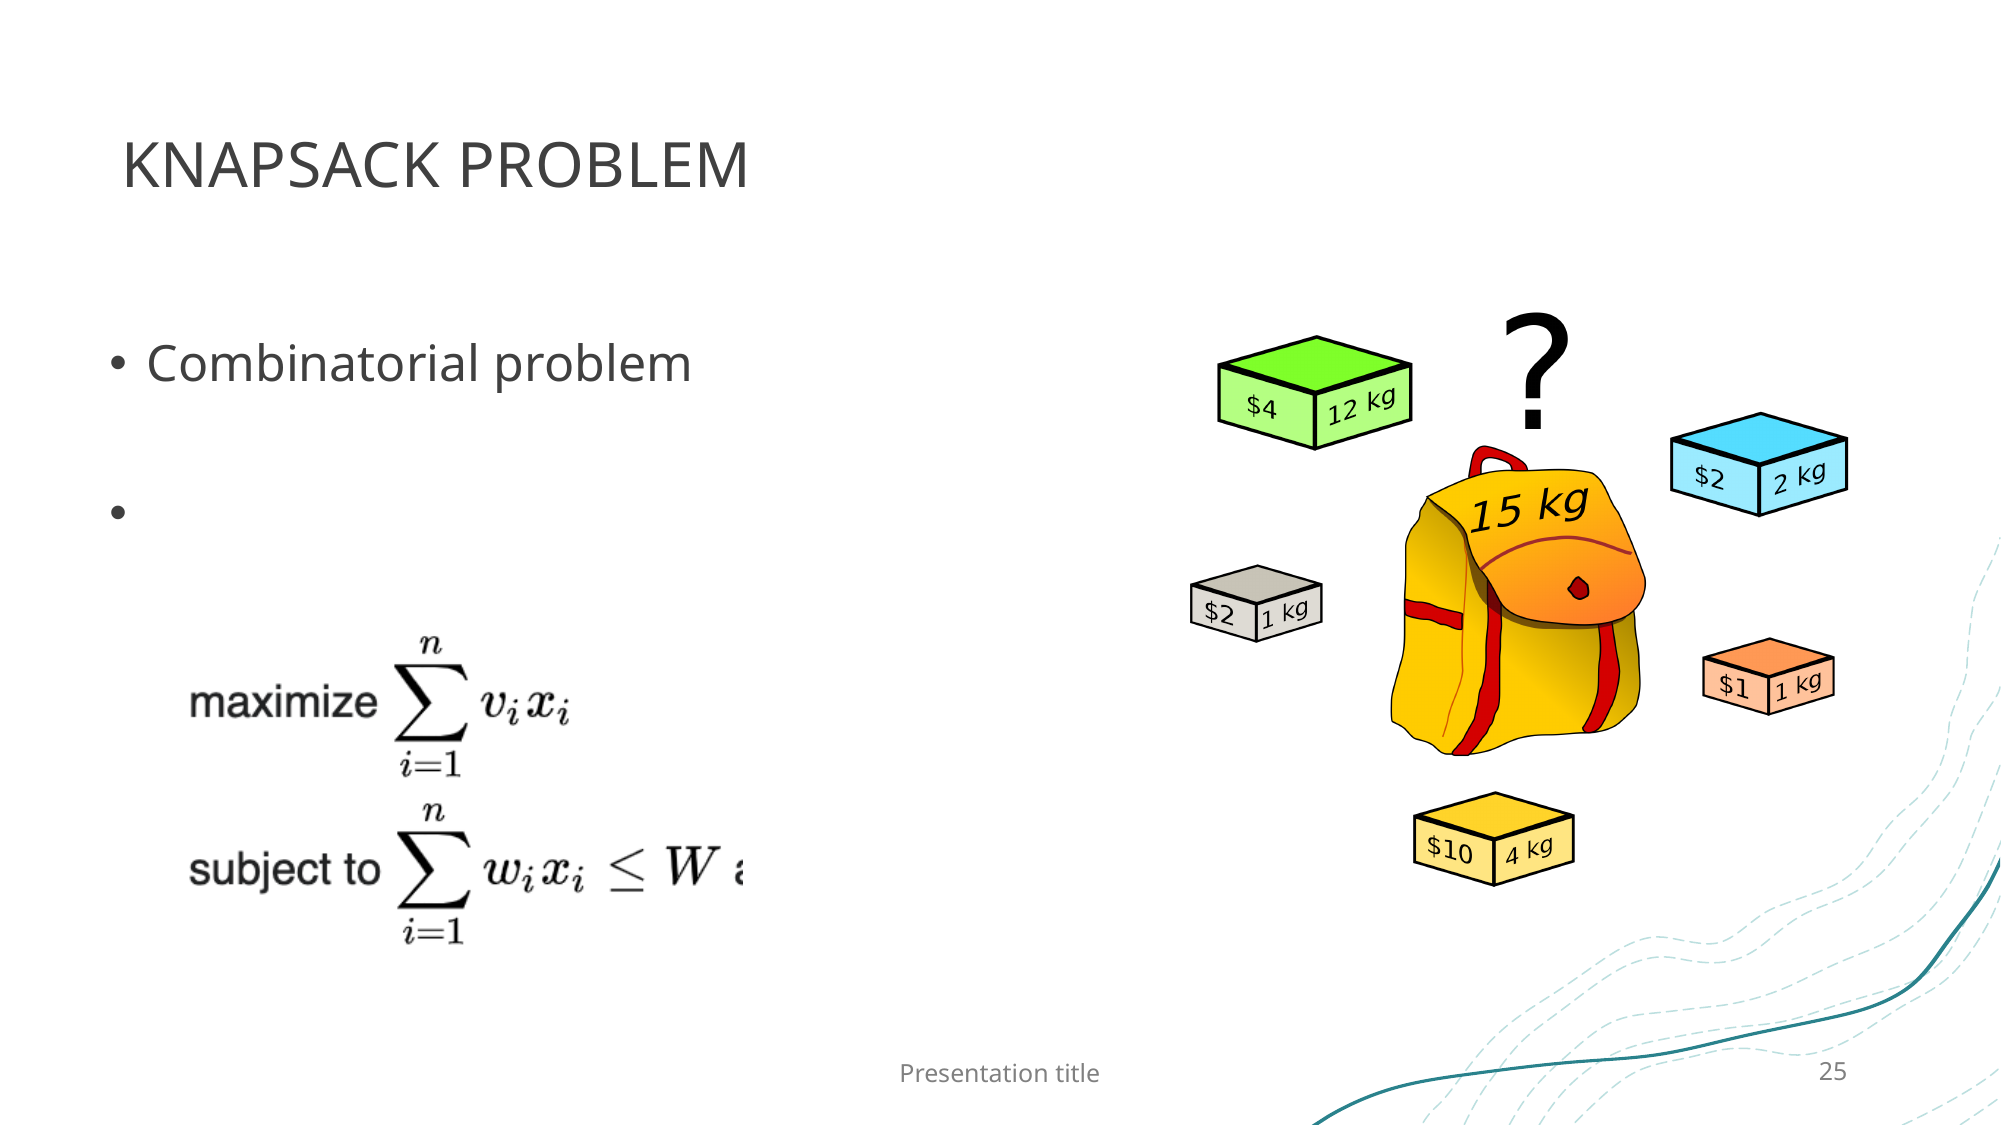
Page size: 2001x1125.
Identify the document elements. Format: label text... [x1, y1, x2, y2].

picture [137, 616, 743, 971]
title KNAPSACK PROBLEM [106, 58, 1477, 249]
picture [1173, 301, 1863, 899]
footer Presentation title [662, 1042, 1338, 1103]
text_box Combinatorial problem [94, 249, 1638, 898]
slide_number 25 [1412, 1042, 1863, 1103]
